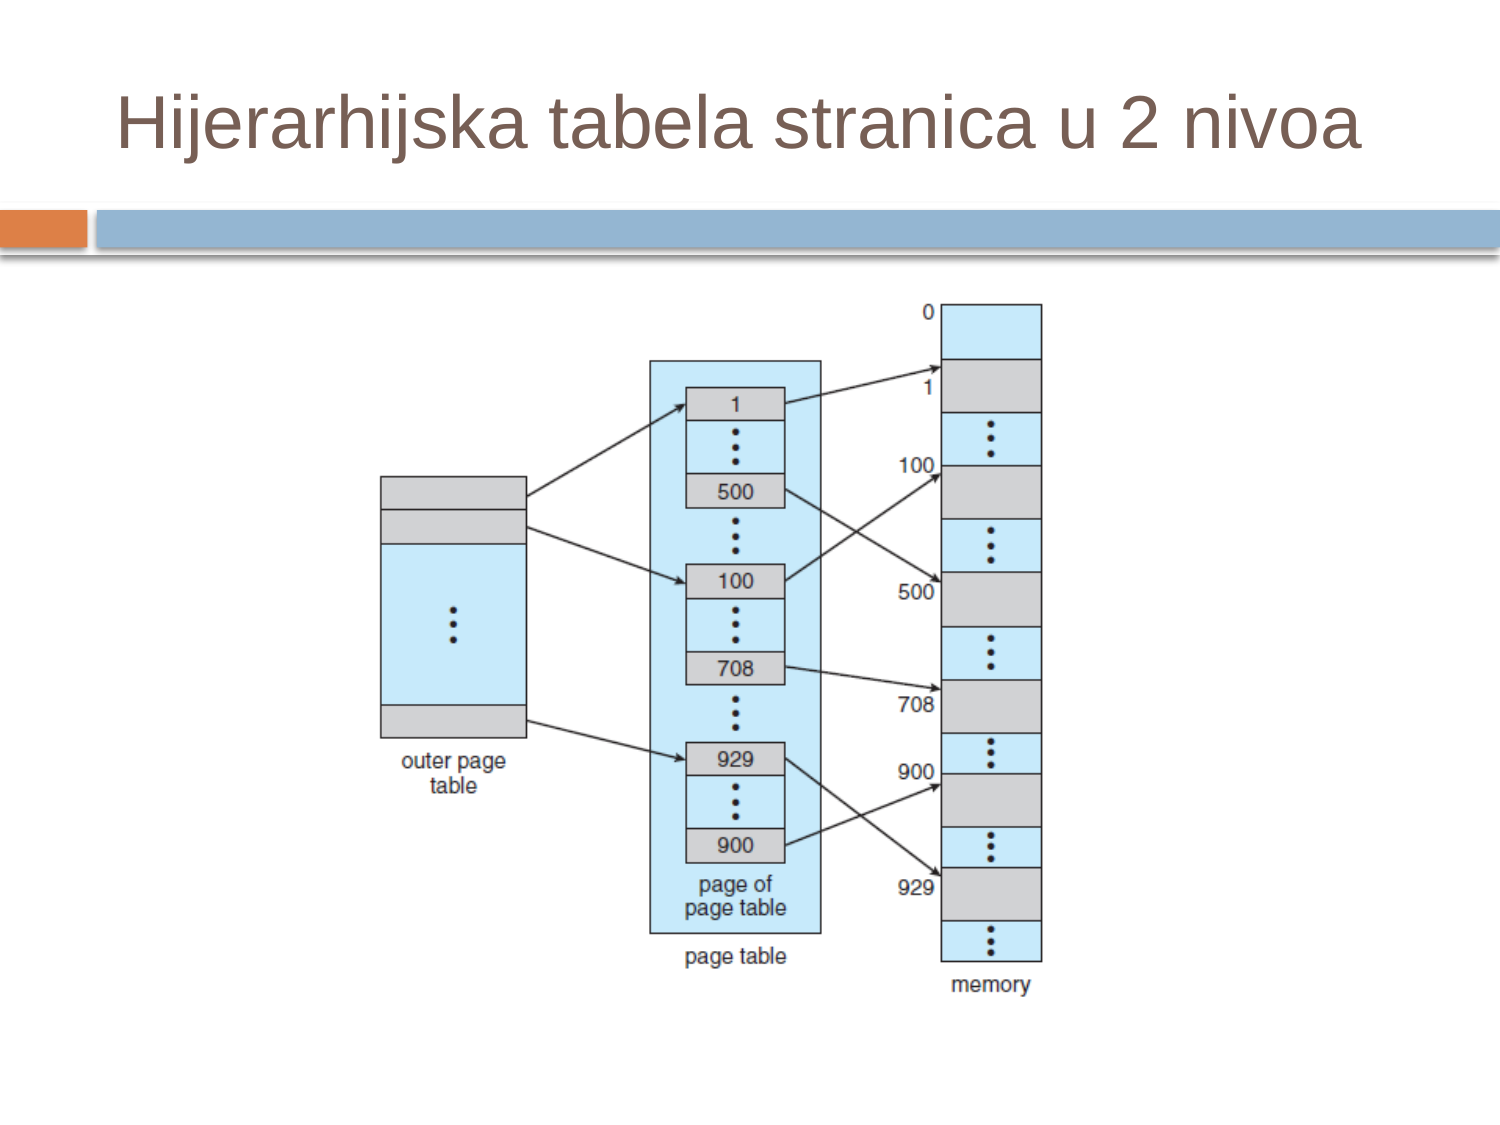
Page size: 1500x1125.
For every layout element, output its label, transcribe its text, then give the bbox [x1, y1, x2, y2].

picture [324, 287, 1063, 1012]
title Hijerarhijska tabela stranica u 2 nivoa [100, 37, 1438, 200]
